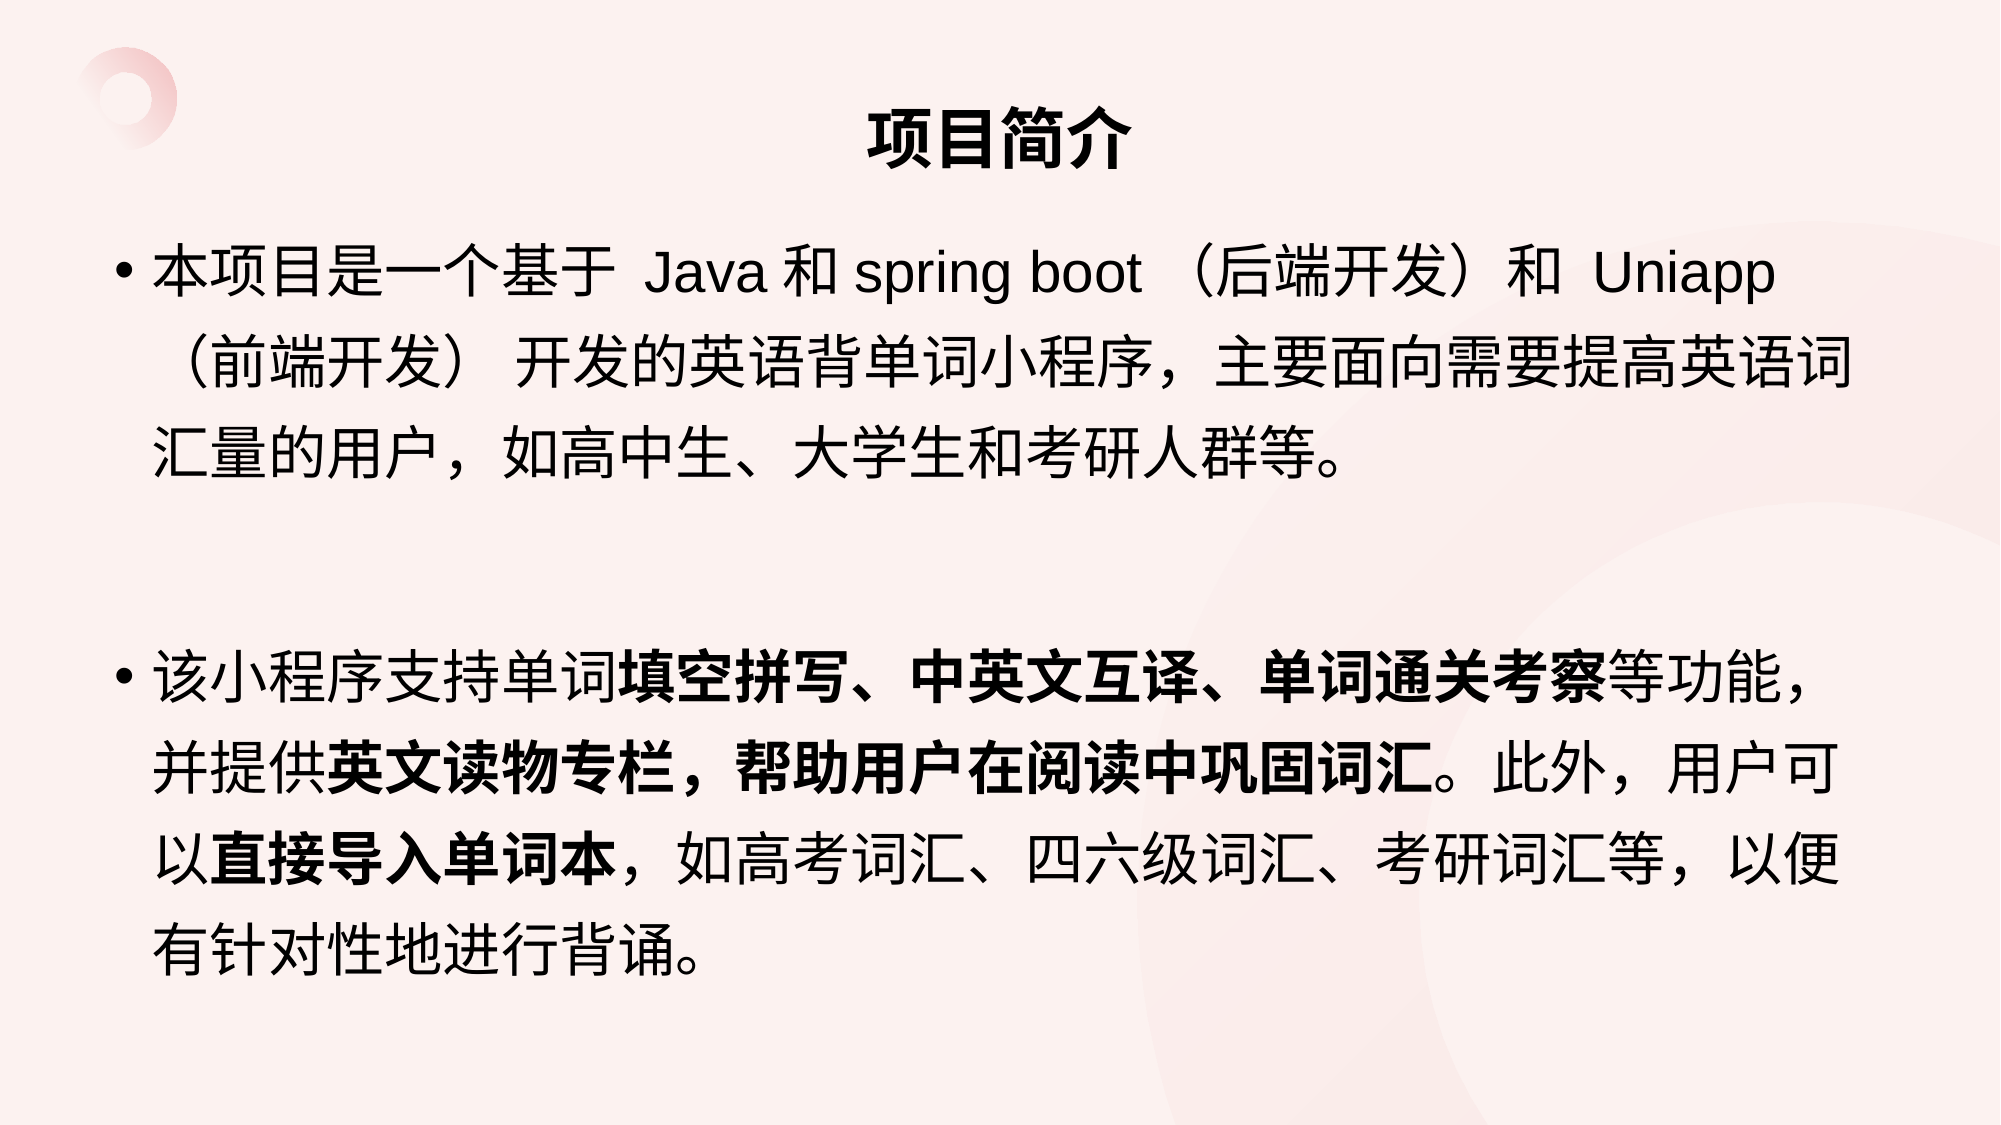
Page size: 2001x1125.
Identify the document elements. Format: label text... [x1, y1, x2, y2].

title 项目简介 [114, 59, 1886, 178]
list 本项目是一个基于 Java和spring boot（后端开发）和 Uniapp（前端开发） 开发的英语背单词小程序，主要面向需要提高英语词汇量的用户，如高中生、大学生和考研人群等。 该小程序支持单词填空拼写、中英文互译、单词通关考察等功能，并提供英文读物专栏，帮助用户在阅读中巩固词汇。此外，用户可以直接导入单词本，如高考词汇、四六级词汇、考研词汇等，以便有针对性地进行背诵。 [114, 213, 1886, 1013]
